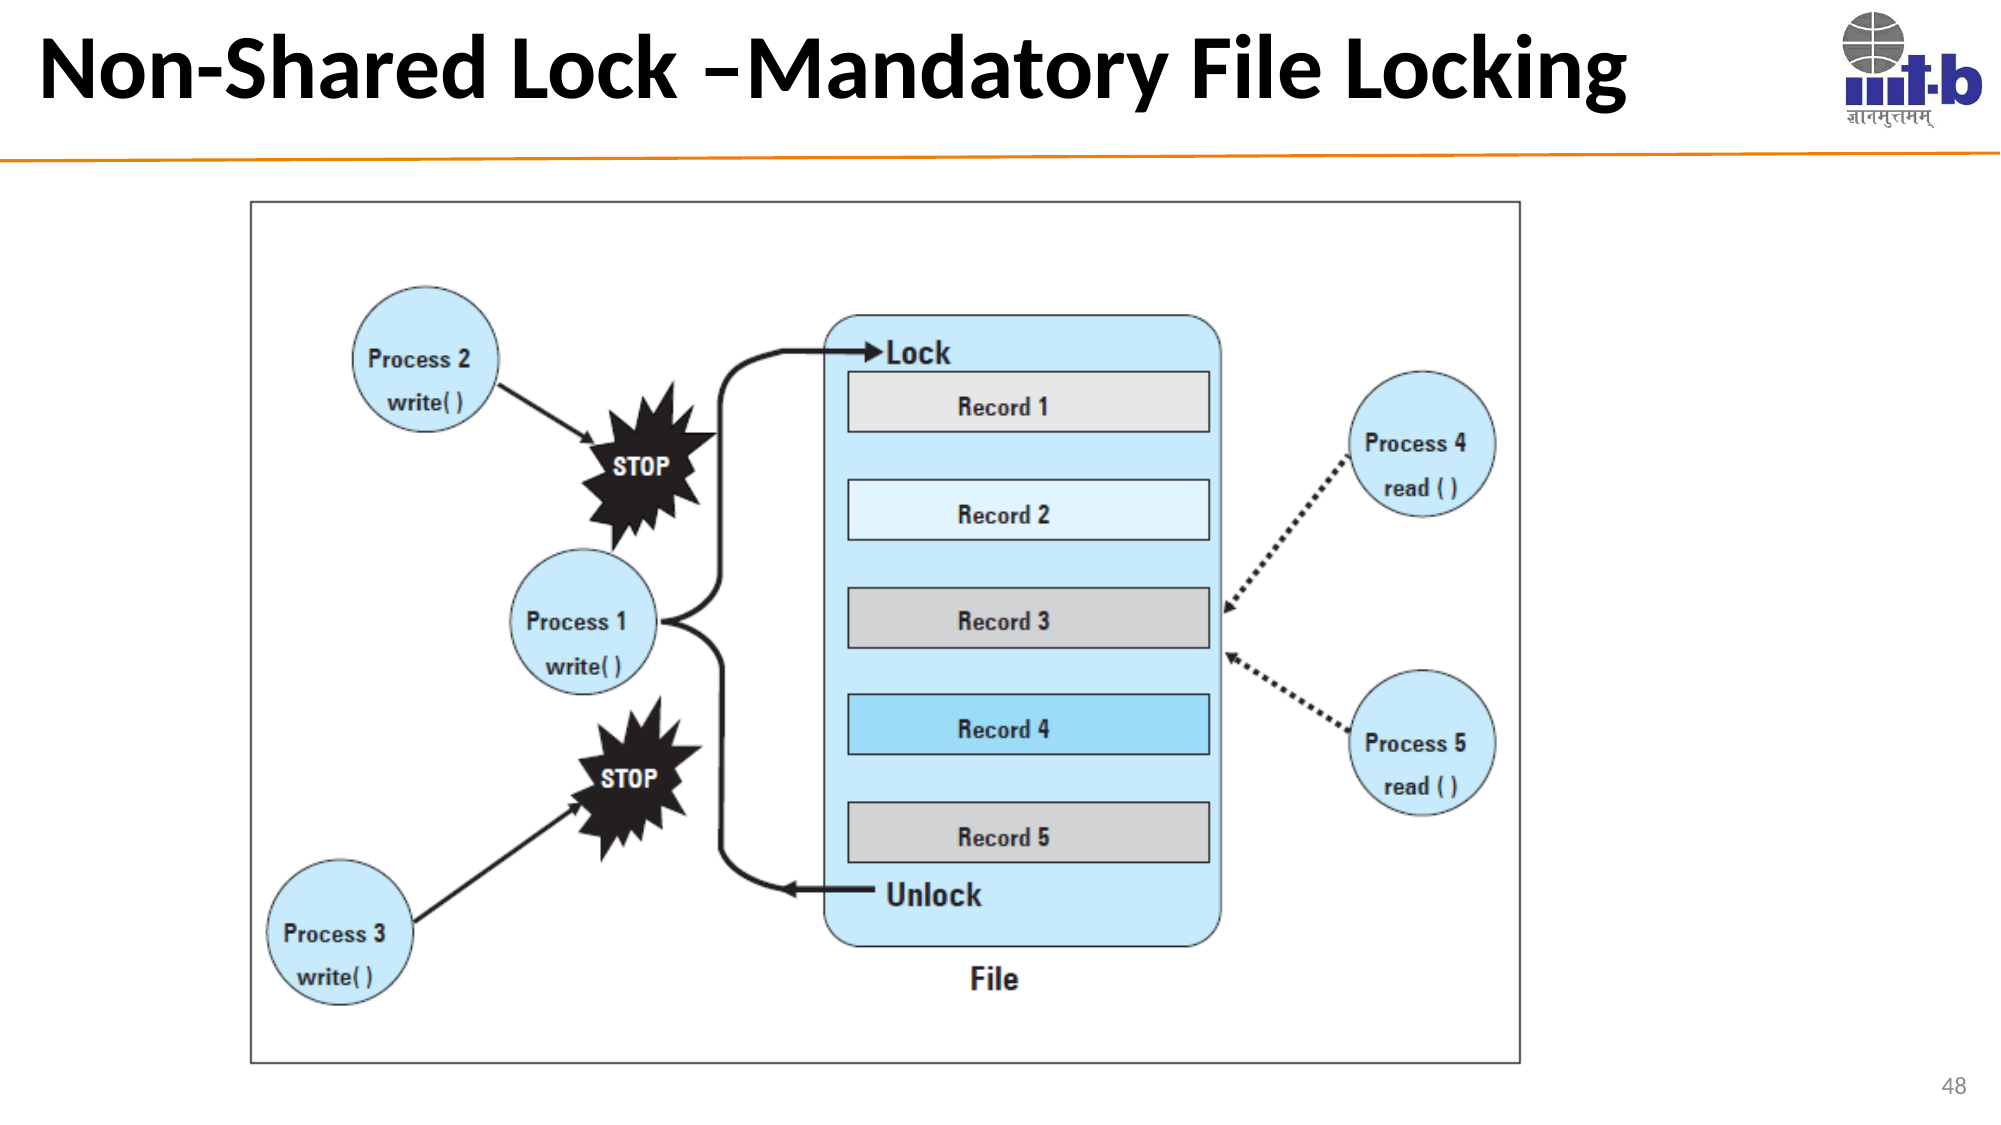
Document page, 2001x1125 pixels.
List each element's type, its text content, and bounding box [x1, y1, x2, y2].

picture [1957, 8, 1983, 130]
slide_number 48 [1532, 1054, 1983, 1115]
picture [247, 198, 1533, 1076]
title Non-Shared Lock –Mandatory File Locking [23, 7, 1957, 132]
